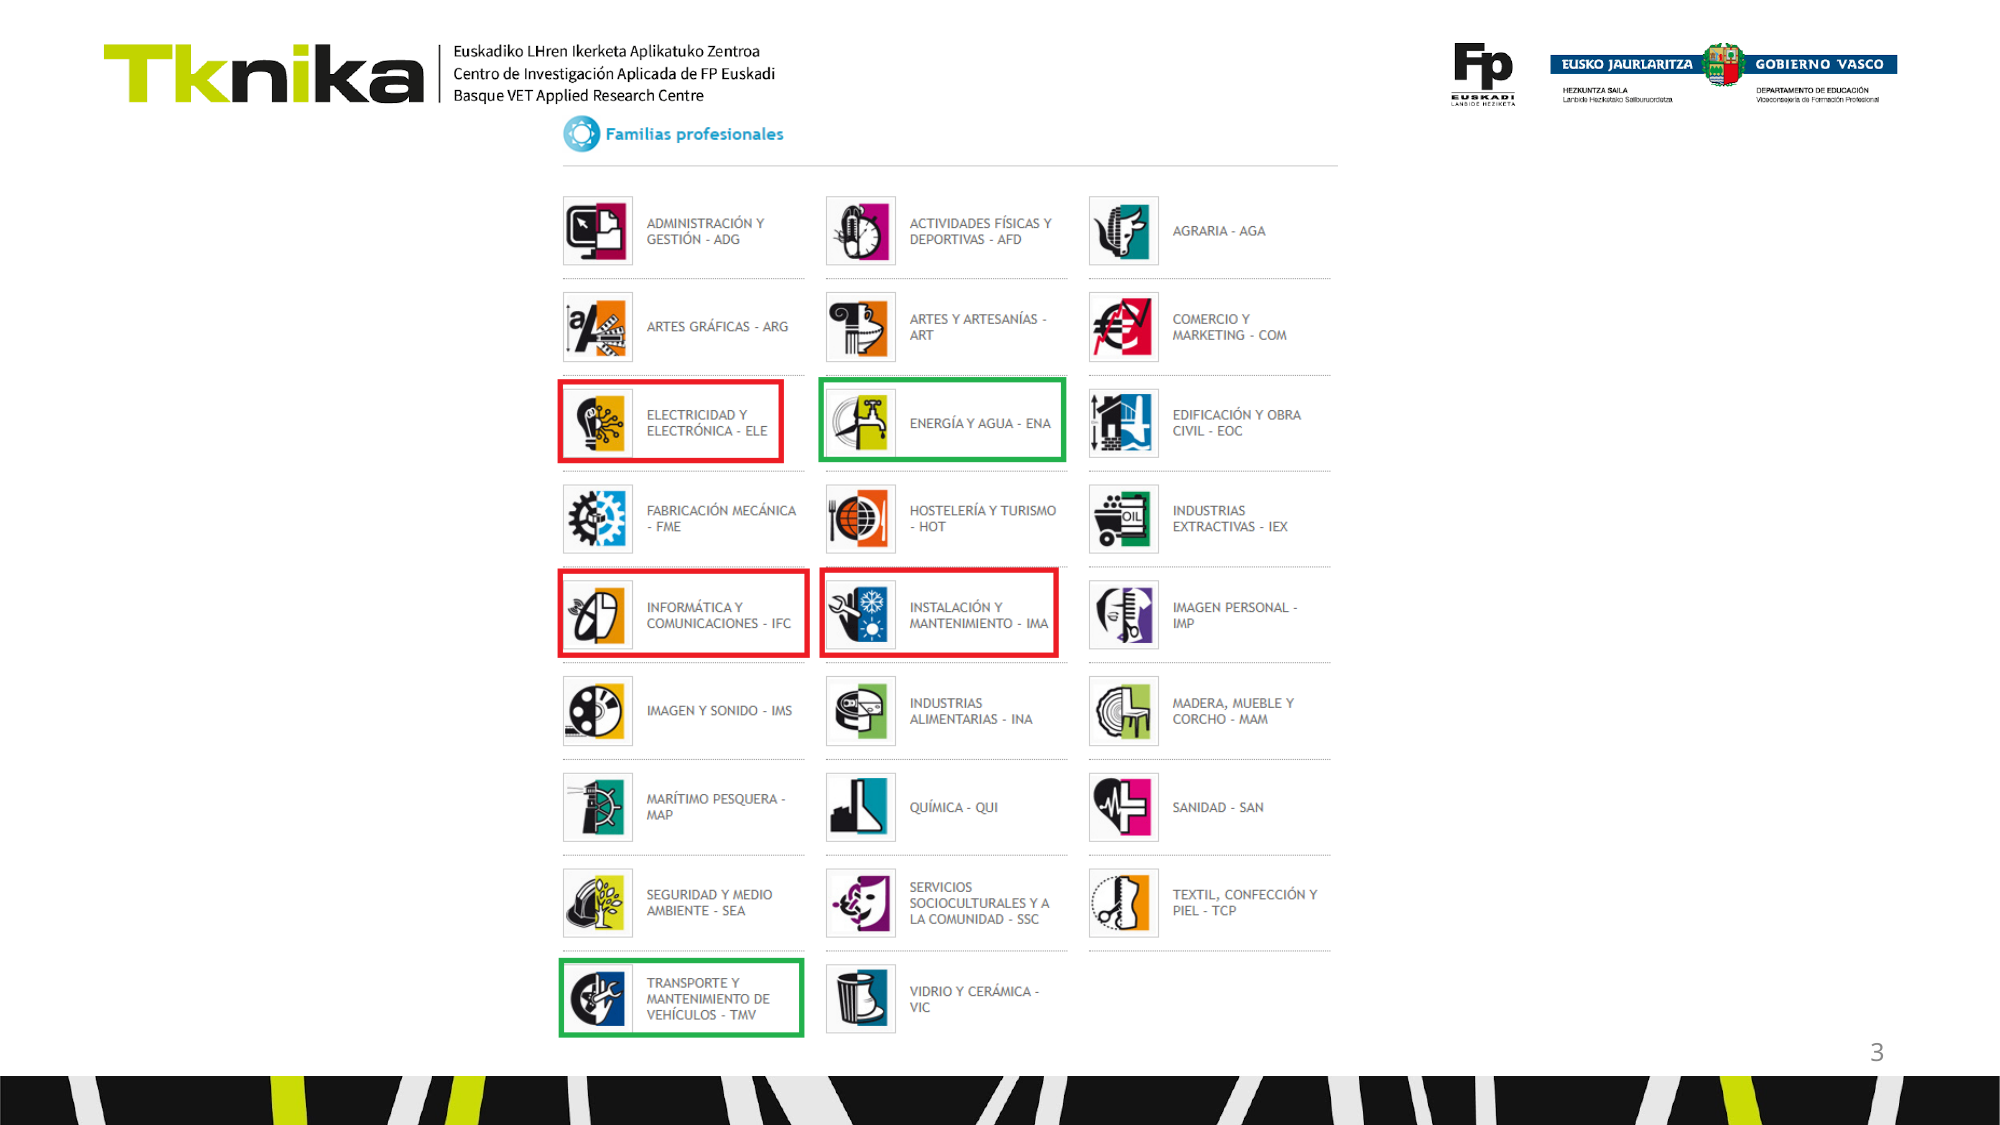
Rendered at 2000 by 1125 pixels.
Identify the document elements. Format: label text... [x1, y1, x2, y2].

slide_number ‹#› [1433, 1023, 1900, 1084]
picture [102, 42, 1898, 106]
picture [0, 1076, 2000, 1125]
picture [535, 108, 1338, 1043]
